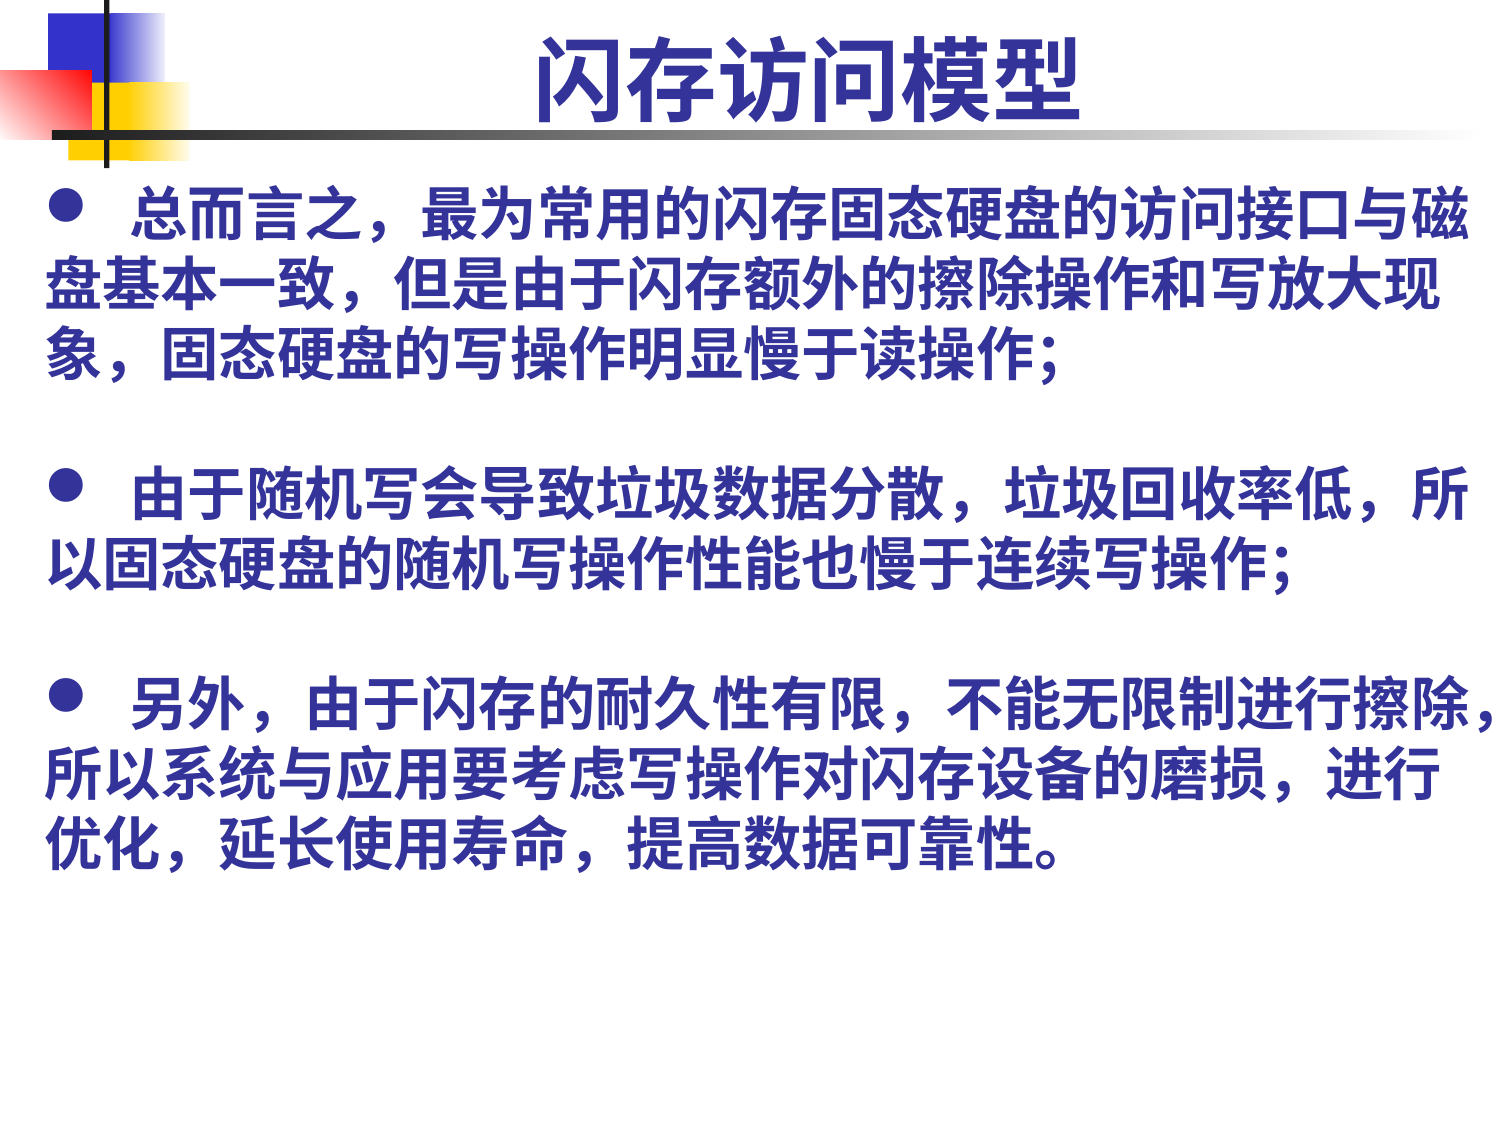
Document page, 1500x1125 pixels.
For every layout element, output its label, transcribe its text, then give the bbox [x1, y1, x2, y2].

text_box 总而言之，最为常用的闪存固态硬盘的访问接口与磁盘基本一致，但是由于闪存额外的擦除操作和写放大现象，固态硬盘的写操作明显慢于读操作； 由于随机写会导致垃圾数据分散，垃圾回收率低，所以固态硬盘的随机写操作性能也慢于连续写操作； 另外，由于闪存的耐久性有限，不能无限制进行擦除，所以系统与应用要考虑写操作对闪存设备的磨损，进行优化，延长使用寿命，提高数据可靠性。 [29, 170, 1500, 1025]
title 闪存访问模型 [147, 6, 1471, 142]
